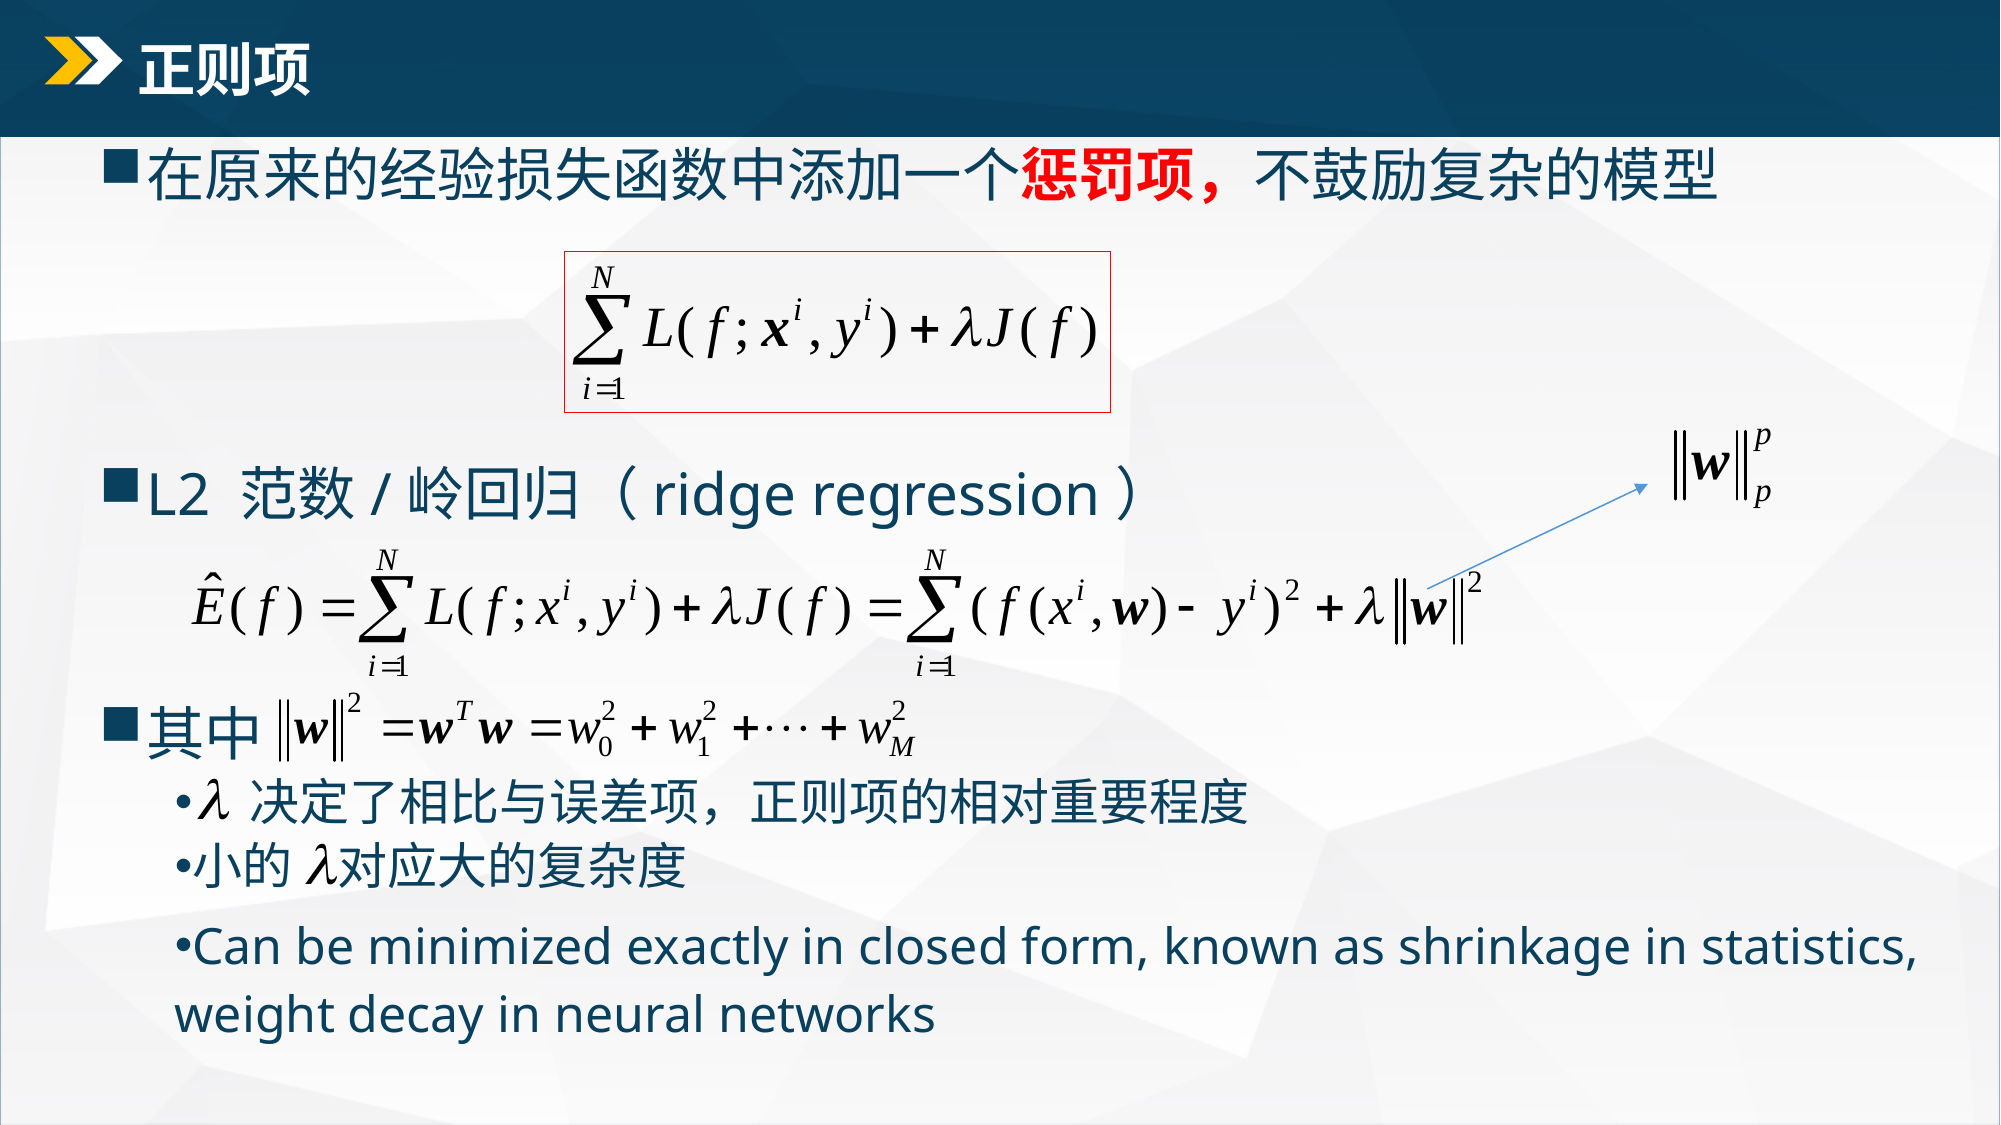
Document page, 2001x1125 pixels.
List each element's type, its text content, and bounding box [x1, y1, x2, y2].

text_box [182, 534, 1491, 689]
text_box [270, 679, 929, 774]
title 正则项 [122, 33, 1755, 124]
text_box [1427, 483, 1649, 590]
picture [0, 0, 2000, 1125]
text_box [1664, 407, 1785, 523]
list 在原来的经验损失函数中添加一个惩罚项，不鼓励复杂的模型 L2 范数/岭回归（ridge regression） 其中 决定了相比与误差项，正则项的相对重要程度 小的 对应大的复杂度 Can be minimized exactly in closed form, known as shrinkage in statistics, weight decay in neural networks [85, 138, 1939, 998]
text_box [188, 766, 243, 835]
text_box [296, 831, 351, 899]
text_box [564, 251, 1111, 413]
